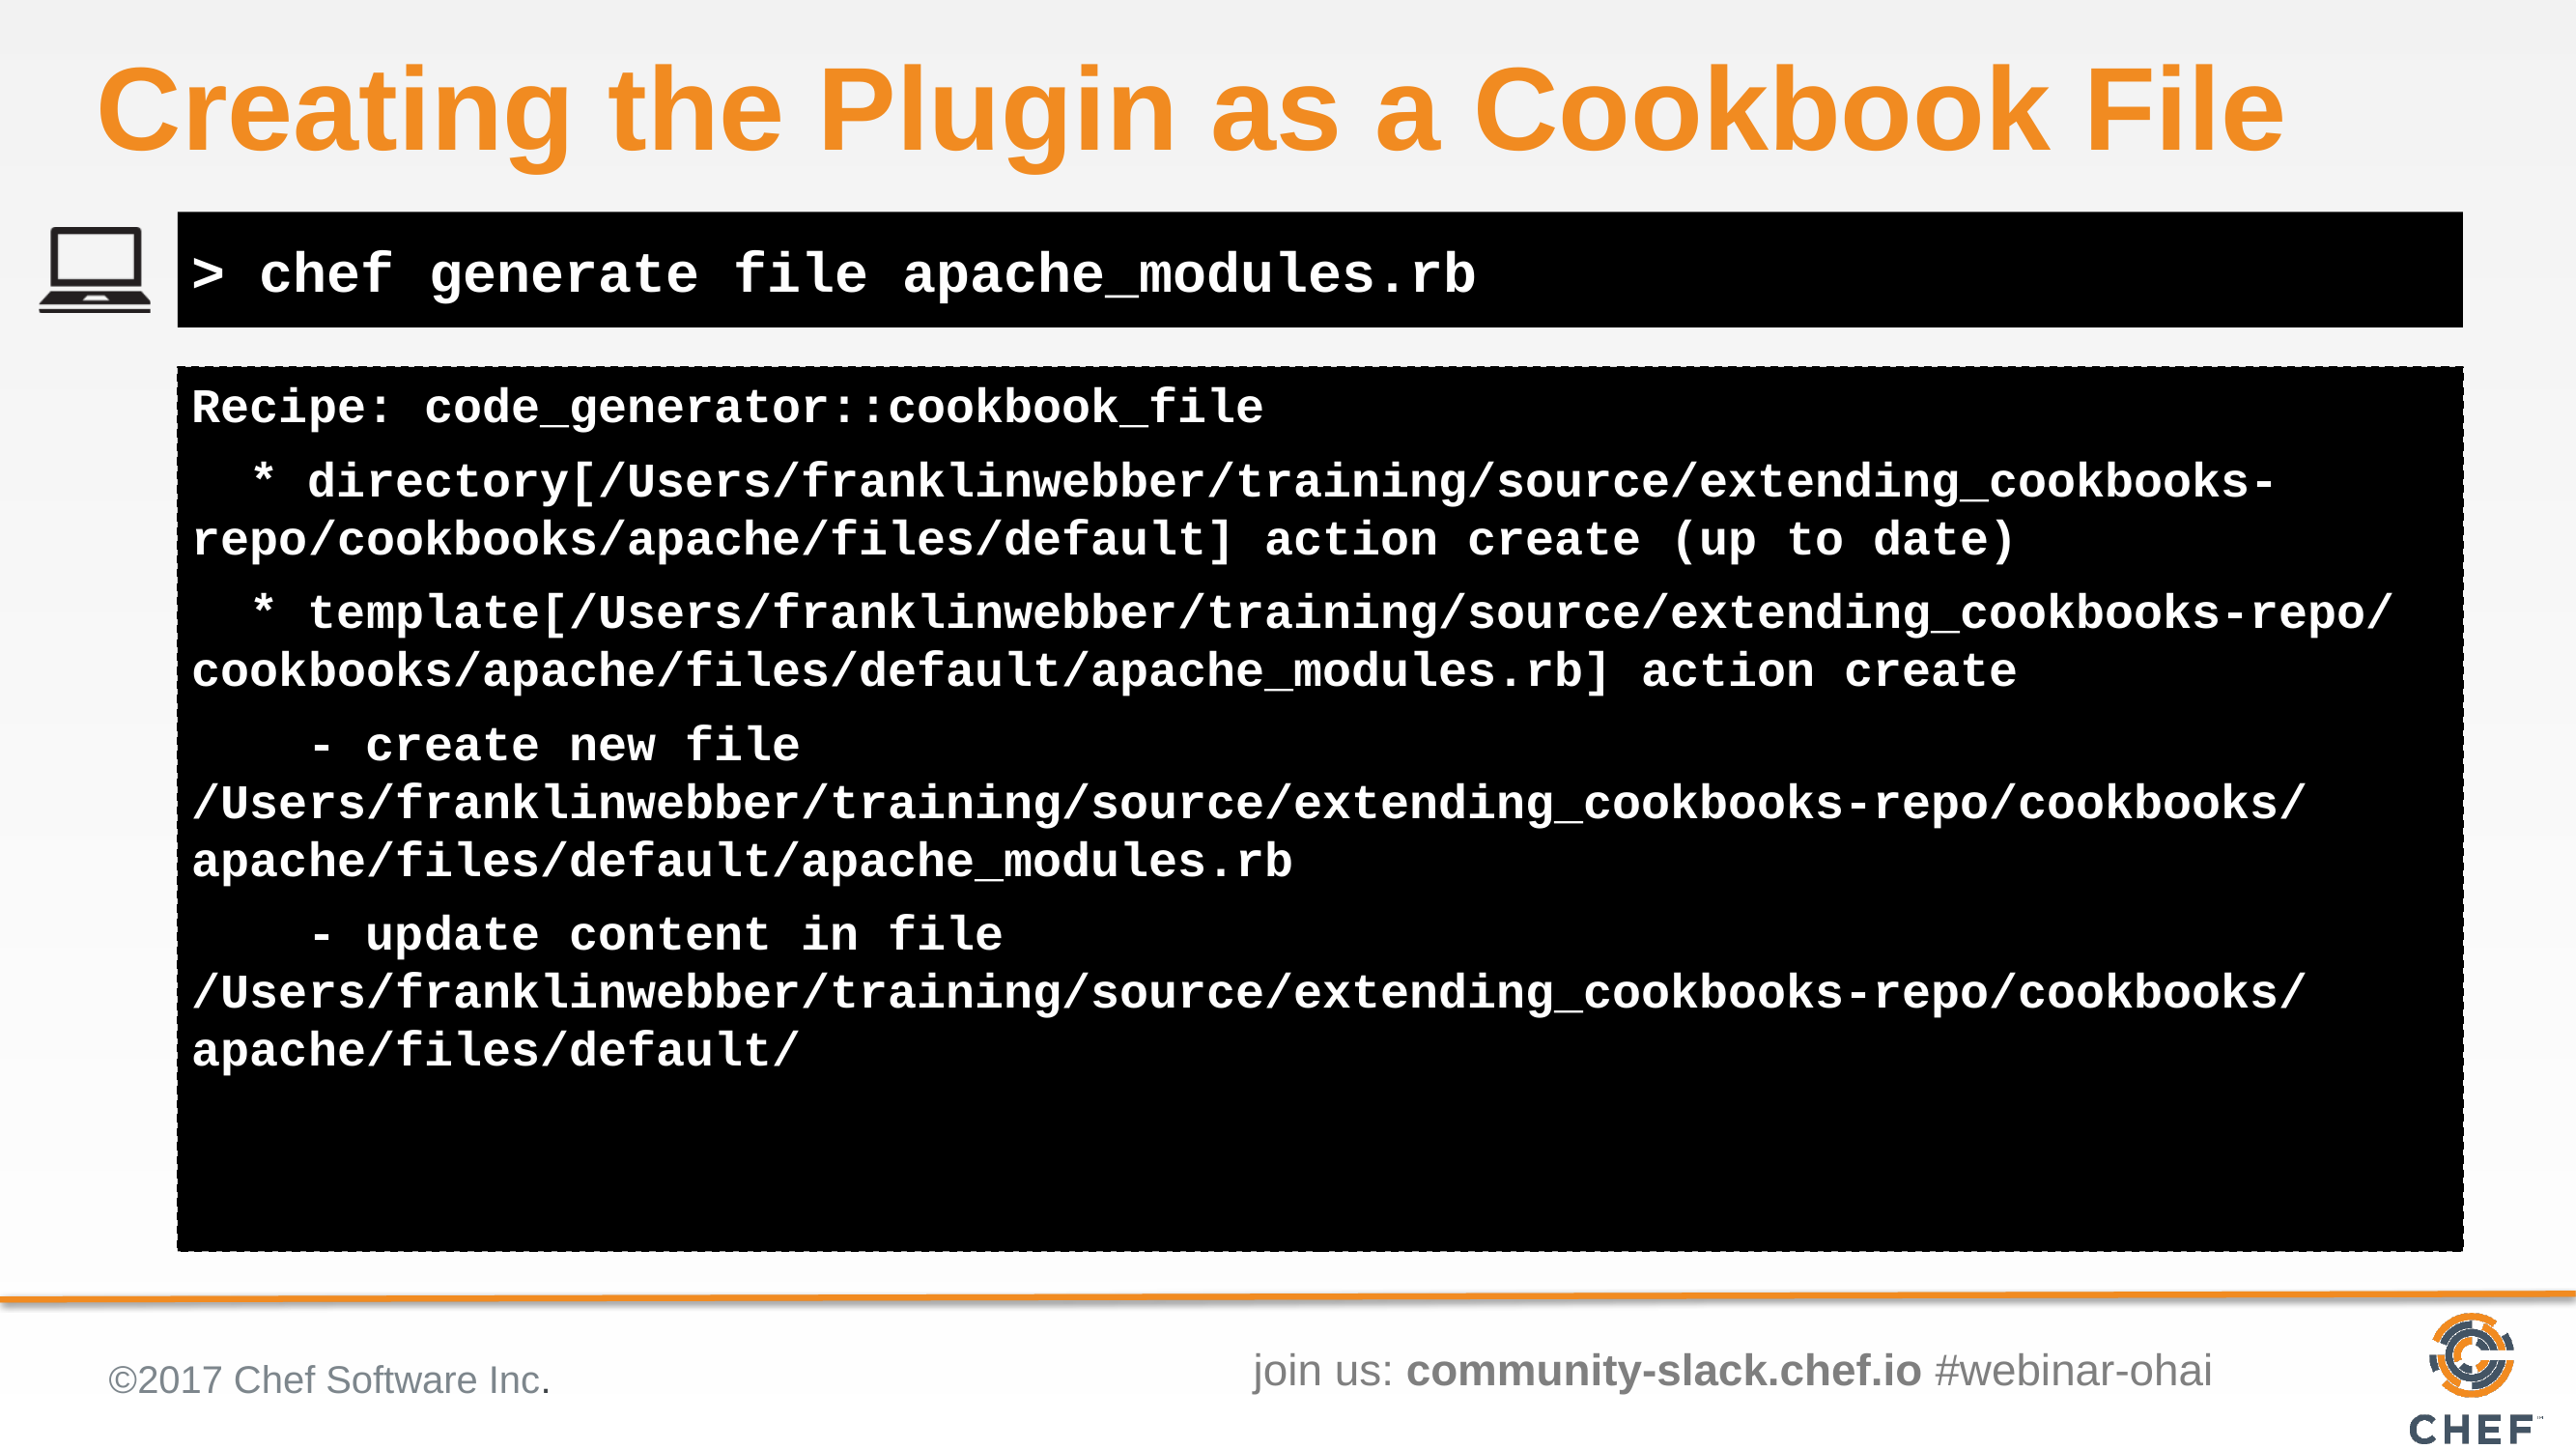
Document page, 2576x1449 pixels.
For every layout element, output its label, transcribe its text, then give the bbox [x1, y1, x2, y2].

list Recipe: code_generator::cookbook_file * directory[/Users/franklinwebber/training/source/extending_cookbooks-repo/cookbooks/apache/files/default] action create (up to date) * template[/Users/franklinwebber/training/source/extending_cookbooks-repo/cookbooks/apache/files/default/apache_modules.rb] action create - create new file /Users/franklinwebber/training/source/extending_cookbooks-repo/cookbooks/apache/files/default/apache_modules.rb - update content in file /Users/franklinwebber/training/source/extending_cookbooks-repo/cookbooks/apache/files/default/ [177, 366, 2464, 1252]
title Creating the Plugin as a Cookbook File [96, 48, 2463, 180]
picture [2399, 1297, 2551, 1449]
list > chef generate file apache_modules.rb [177, 212, 2463, 327]
